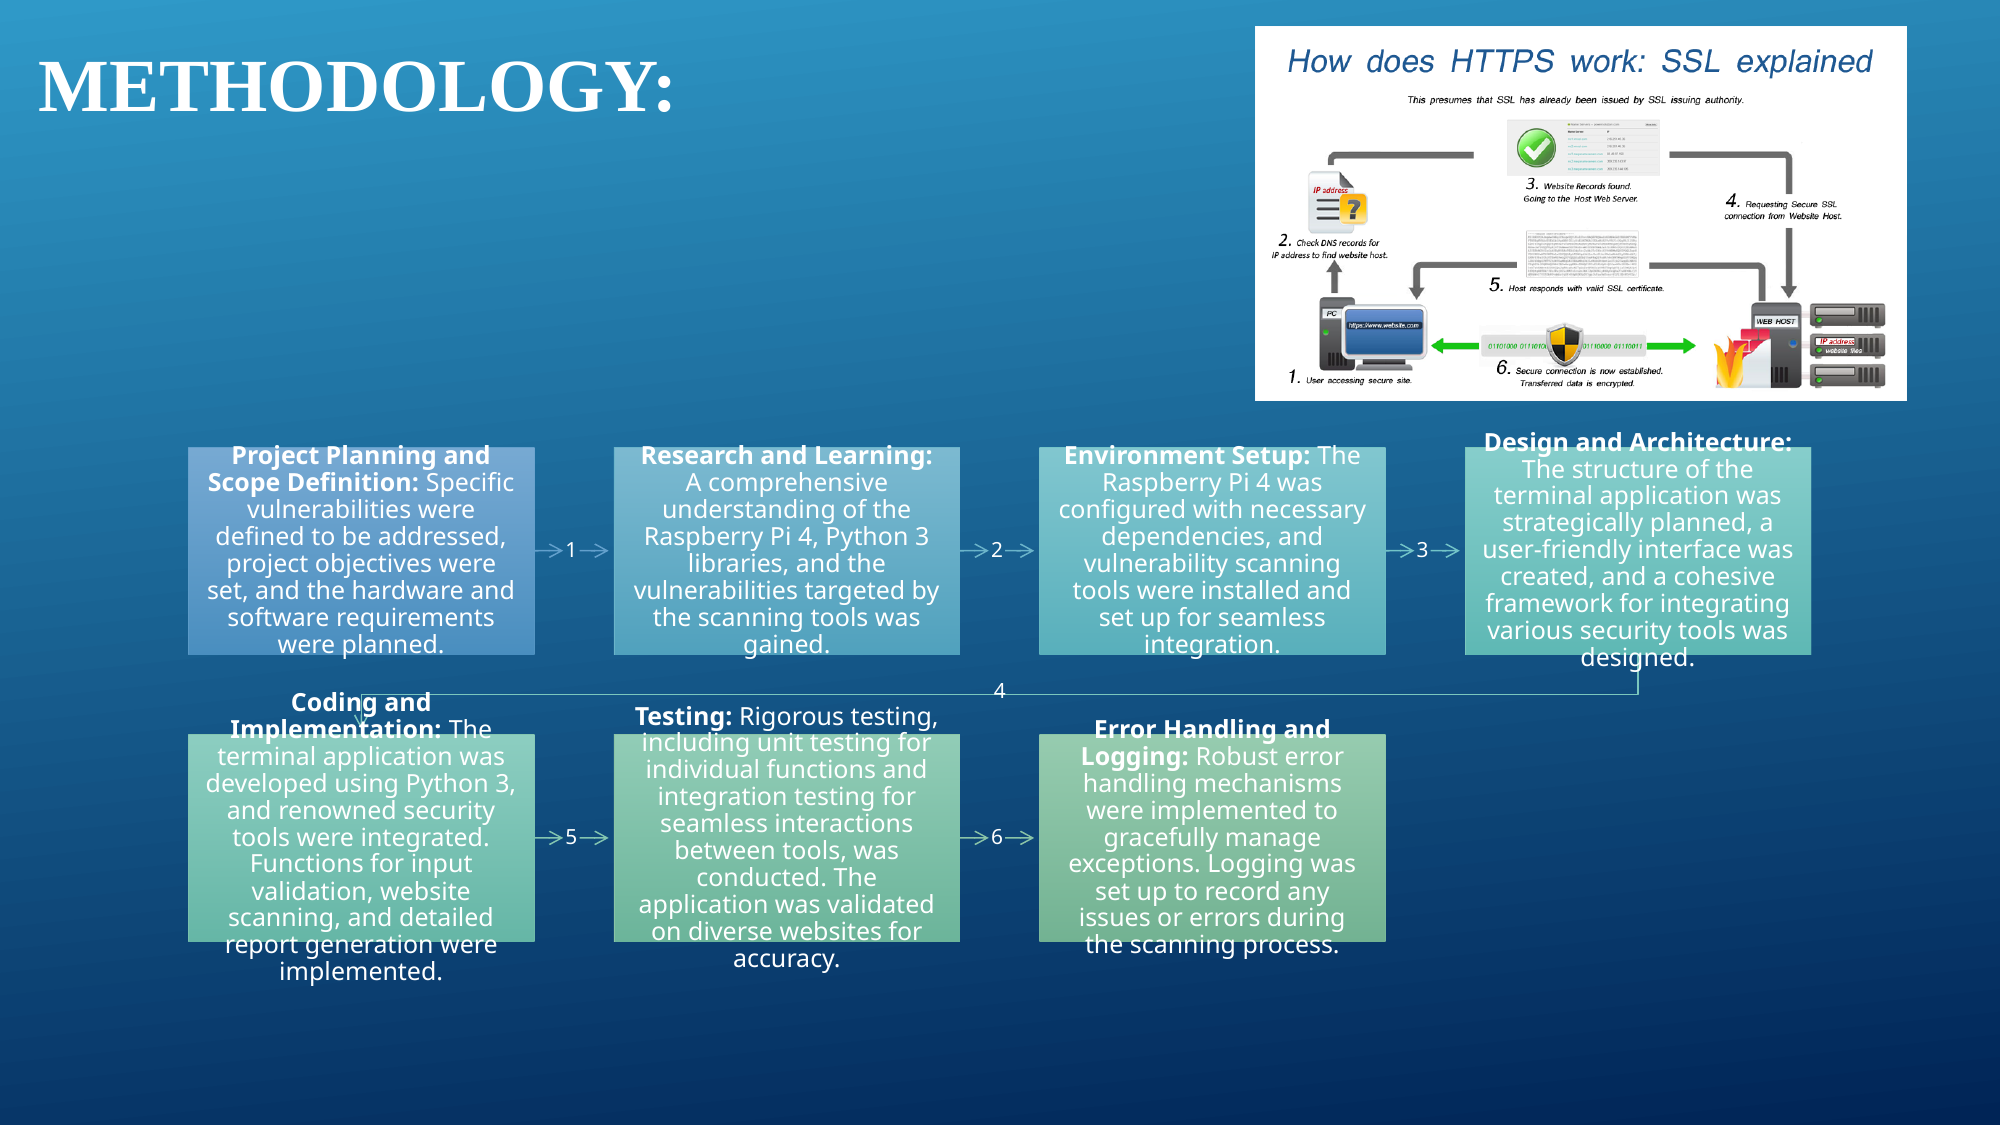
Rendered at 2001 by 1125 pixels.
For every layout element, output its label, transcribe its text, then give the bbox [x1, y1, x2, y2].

picture [1255, 25, 1907, 401]
text_box [0, 0, 2000, 1125]
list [186, 400, 1813, 989]
title METHODOLOGY: [23, 0, 761, 201]
